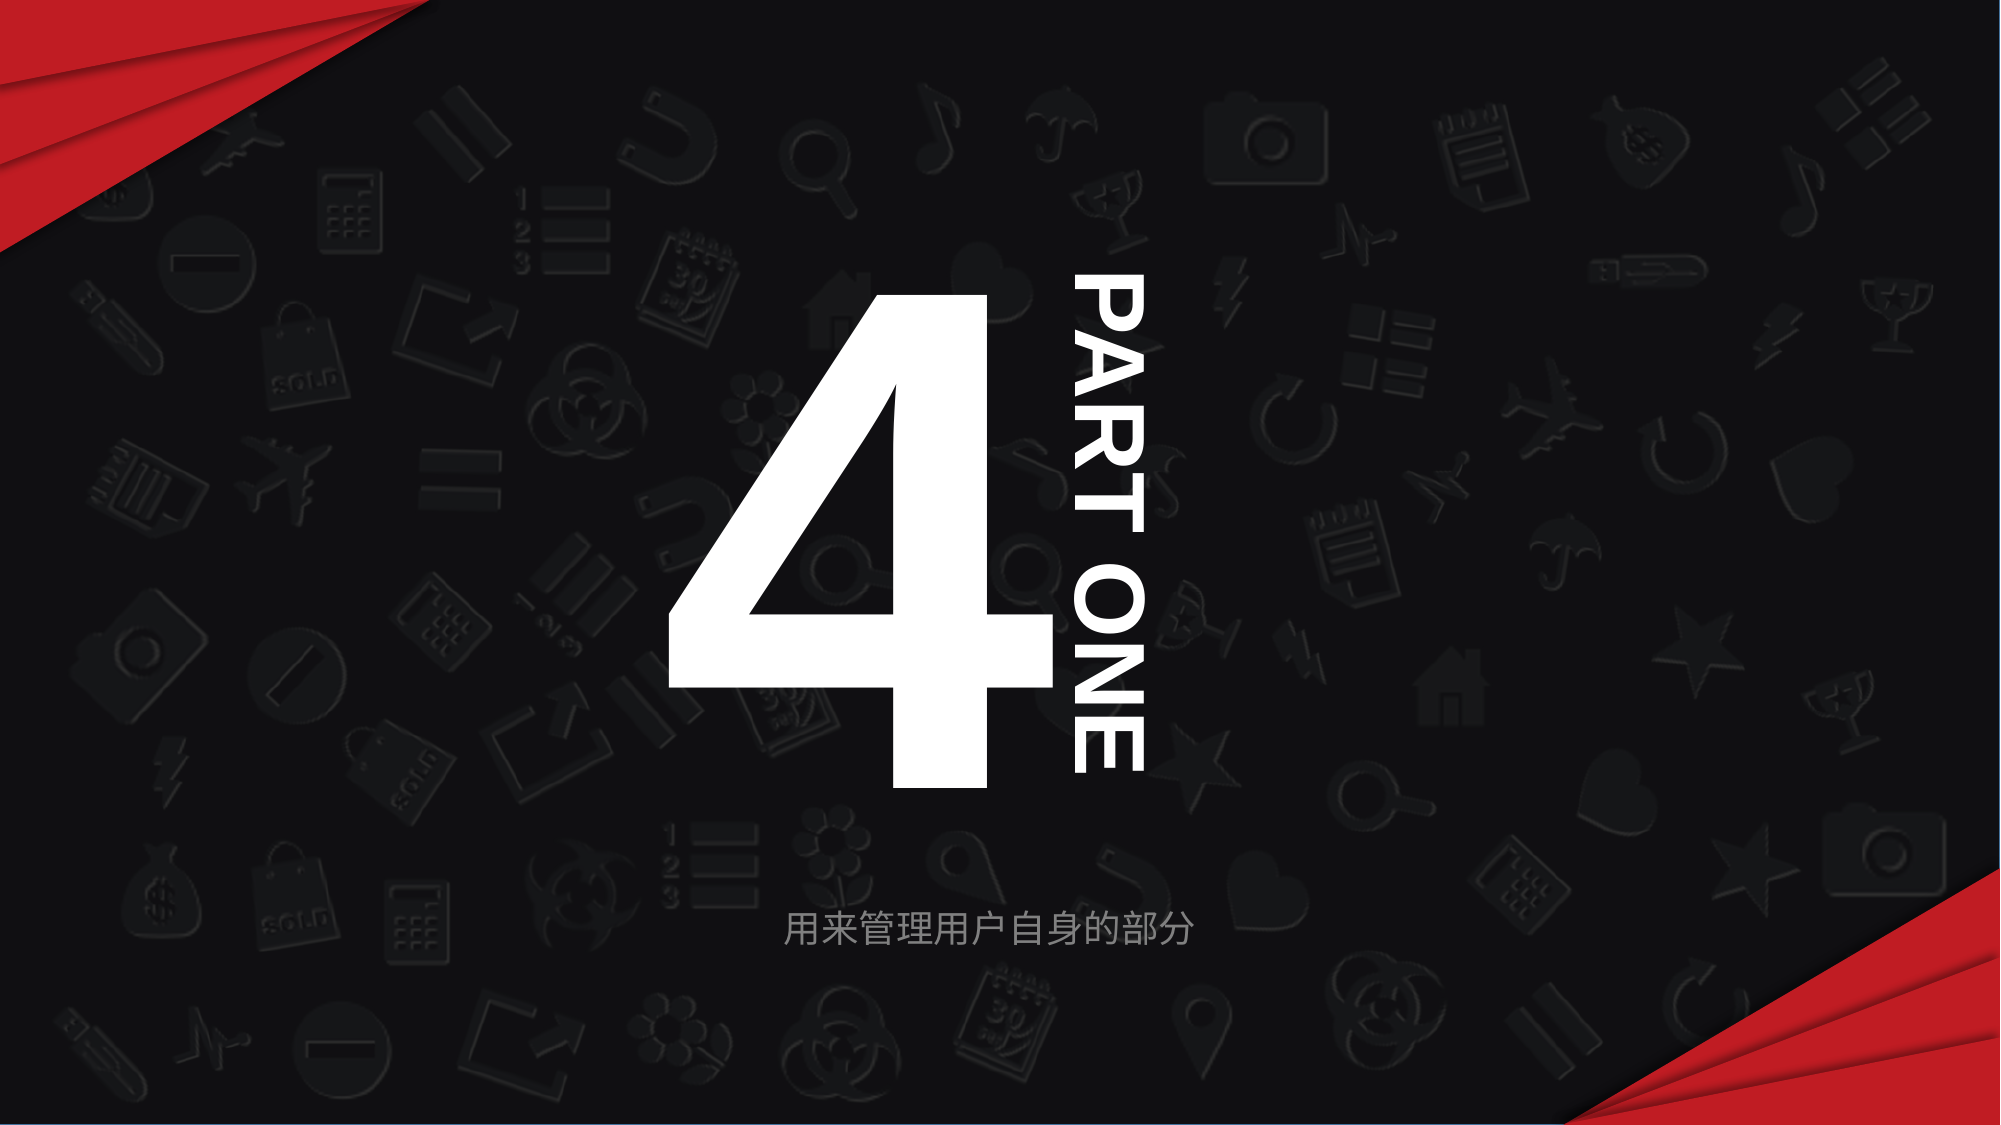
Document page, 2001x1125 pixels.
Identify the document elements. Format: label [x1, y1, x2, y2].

text_box [0, 0, 432, 254]
text_box [1565, 869, 2000, 1125]
picture [0, 0, 2000, 1125]
